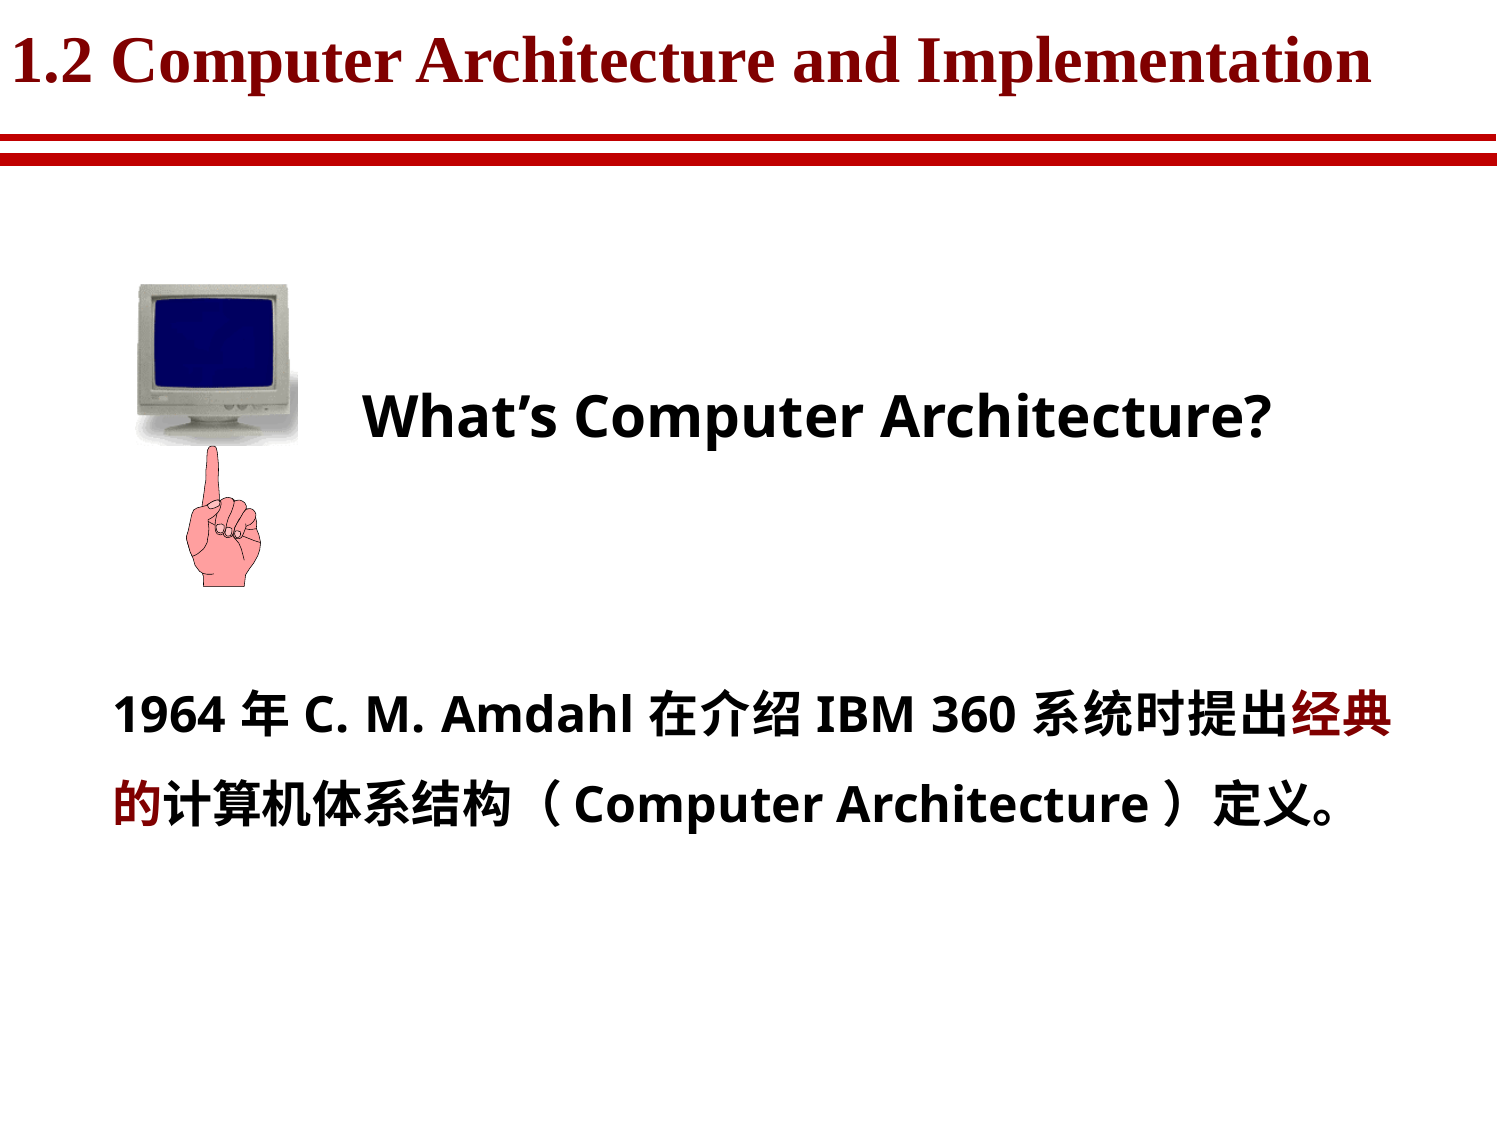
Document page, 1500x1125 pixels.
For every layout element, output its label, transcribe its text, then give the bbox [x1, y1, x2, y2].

text_box What’s Computer Architecture? [347, 337, 1424, 562]
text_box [135, 282, 298, 588]
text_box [0, 137, 1498, 160]
title 1.2 Computer Architecture and Implementation [0, 23, 1411, 102]
text_box 1964年C. M. Amdahl在介绍IBM 360系统时提出经典的计算机体系结构（Computer Architecture）定义。 [97, 645, 1408, 840]
